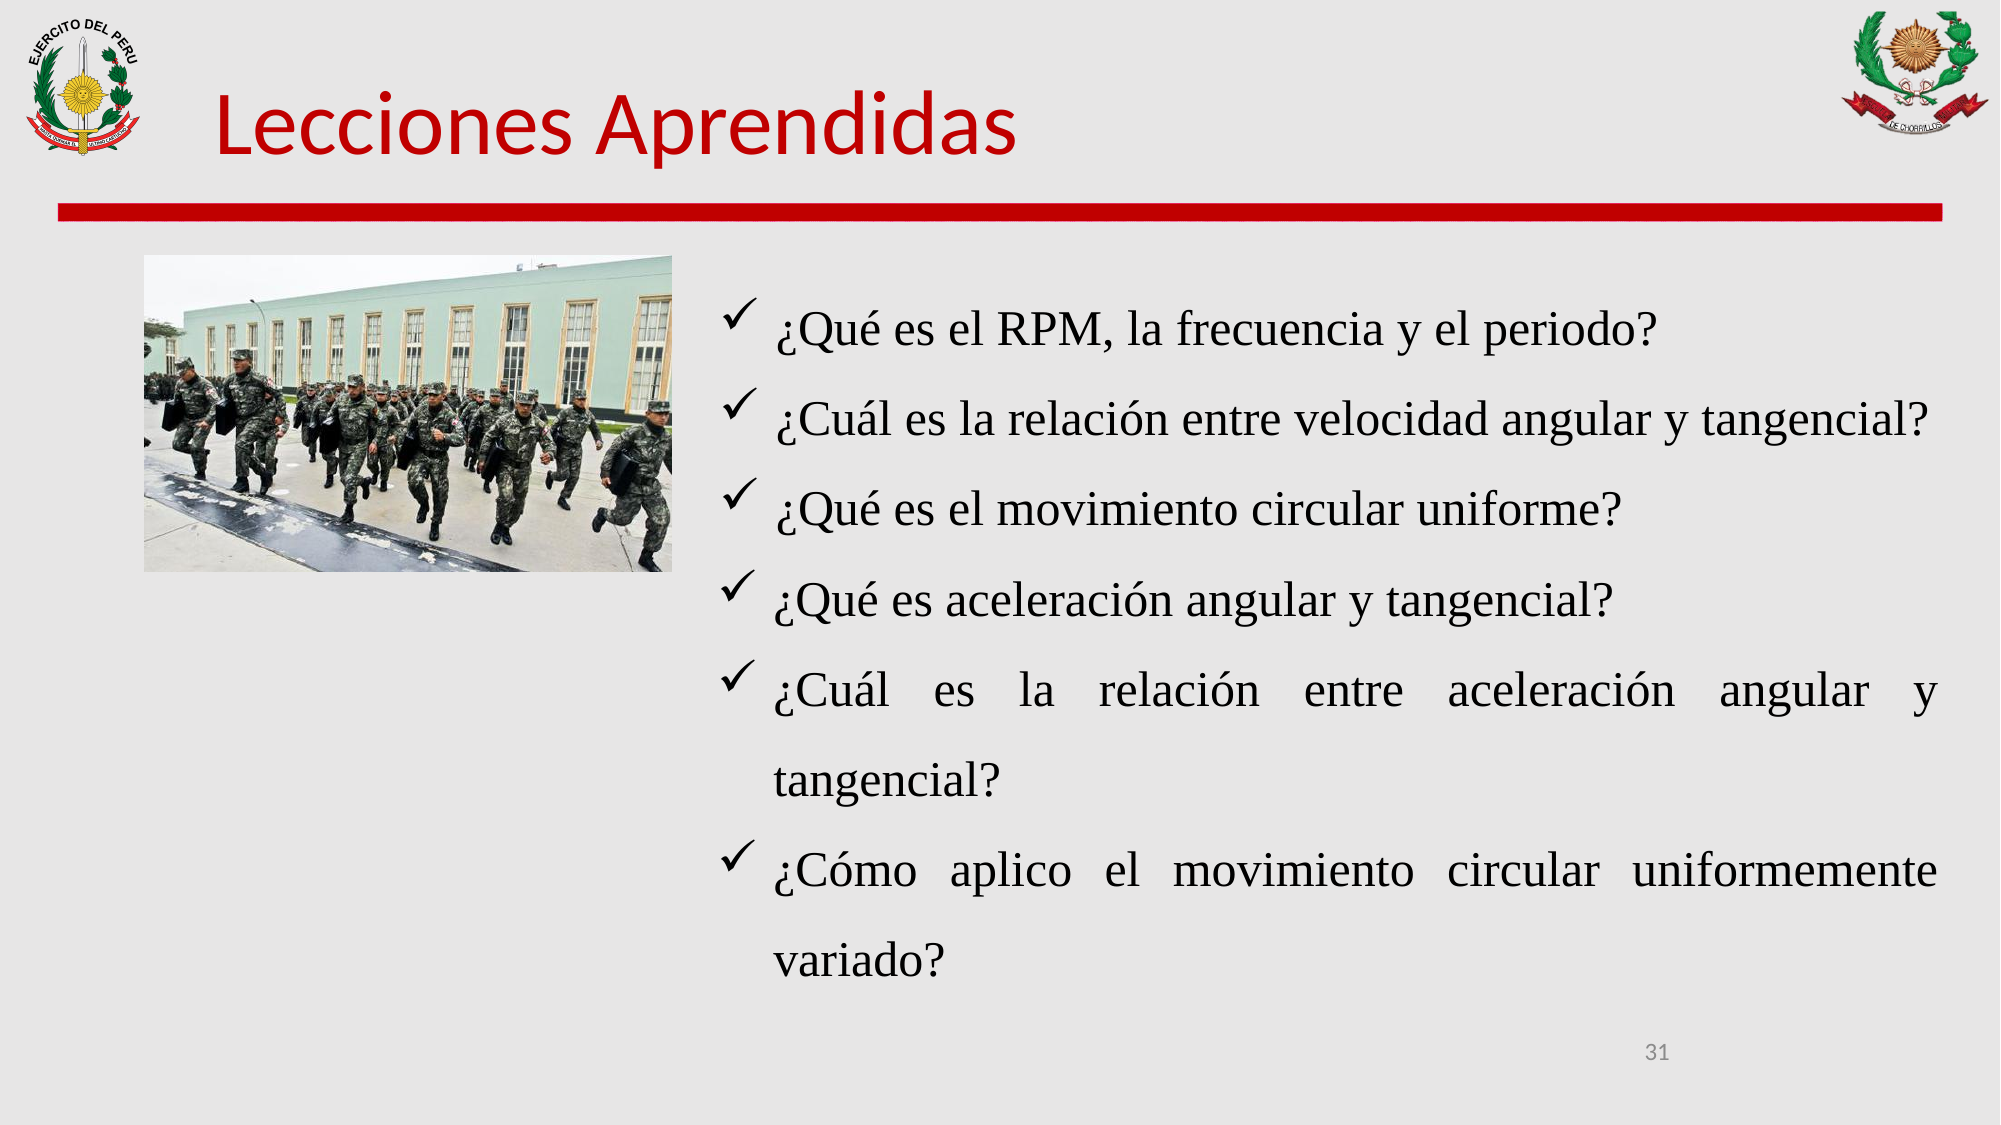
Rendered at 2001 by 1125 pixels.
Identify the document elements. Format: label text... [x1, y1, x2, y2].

text_box ¿Qué es el RPM, la frecuencia y el periodo? ¿Cuál es la relación entre velocidad angular y tangencial? ¿Qué es el movimiento circular uniforme? [704, 197, 1957, 543]
picture [1822, 0, 1999, 146]
text_box Lecciones Aprendidas [199, 55, 1210, 180]
picture [144, 255, 672, 572]
picture [26, 19, 140, 156]
slide_number 31 [1335, 1011, 1686, 1090]
text_box ¿Qué es aceleración angular y tangencial? ¿Cuál es la relación entre aceleración angular y tangencial? ¿Cómo aplico el movimiento circular uniformemente variado? [702, 469, 1955, 994]
